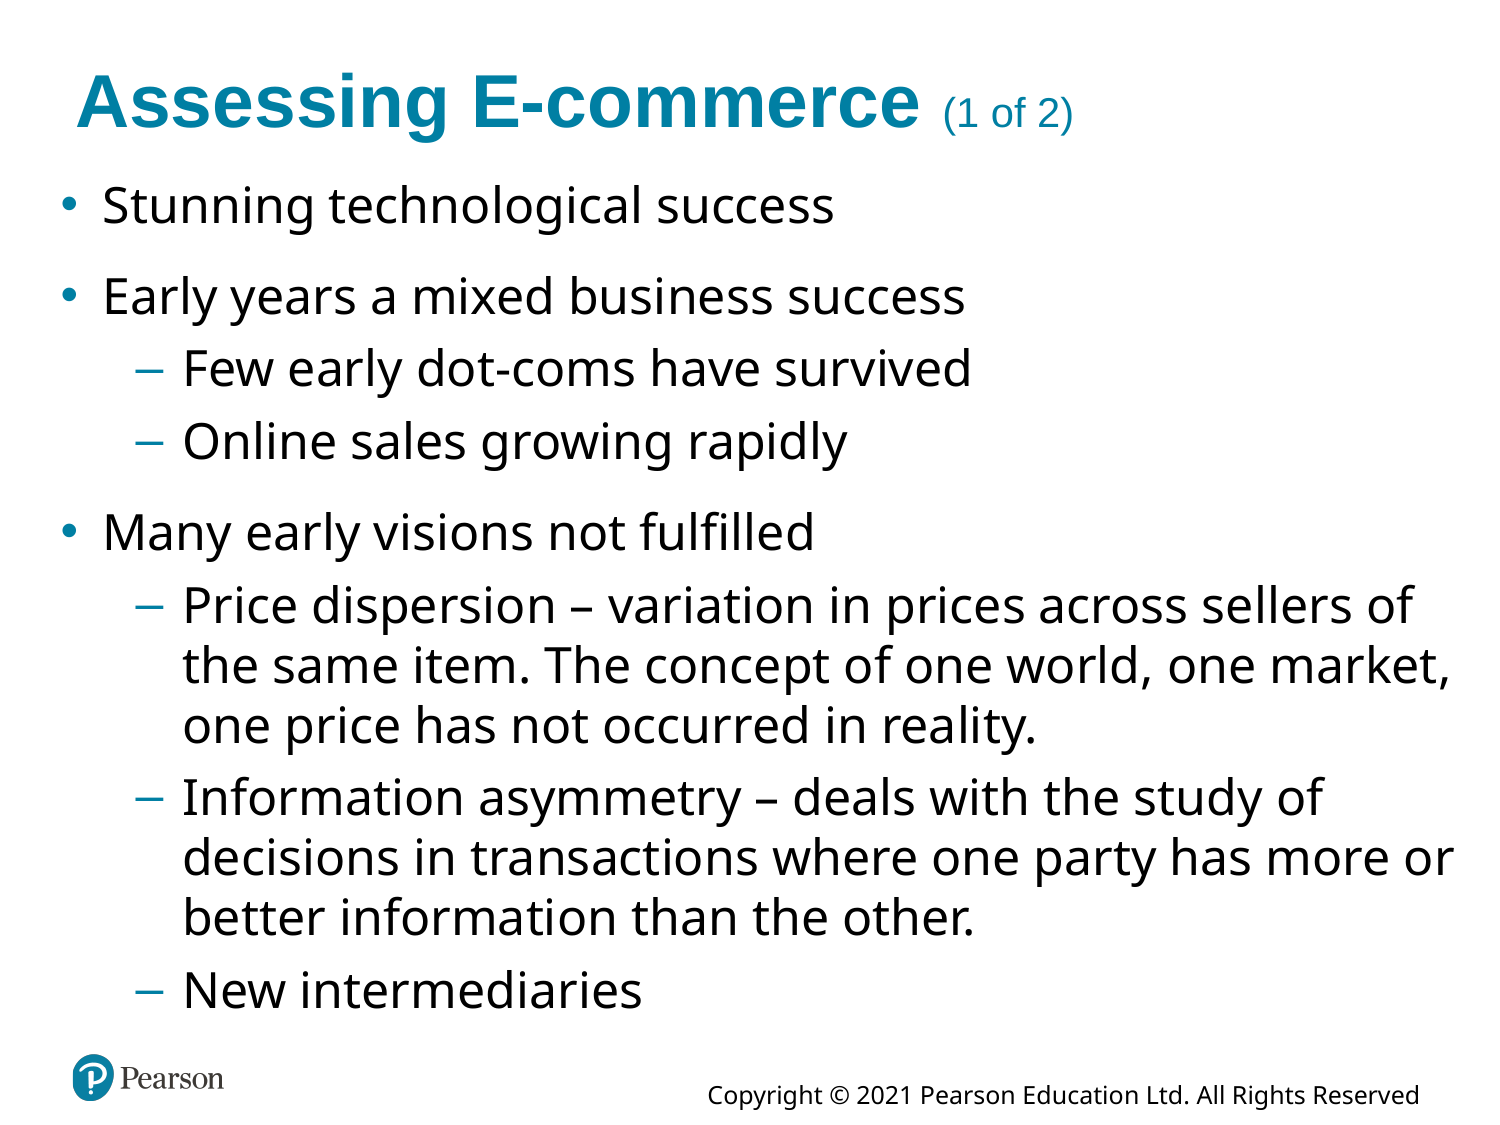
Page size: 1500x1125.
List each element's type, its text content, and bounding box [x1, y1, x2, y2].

picture [80, 1063, 106, 1088]
list Stunning technological success Early years a mixed business success Few early dot-coms have survived Online sales growing rapidly Many early visions not fulfilled Price dispersion – variation in prices across sellers of the same item. The concept of one world, one market, one price has not occurred in reality. Information asymmetry – deals with the study of decisions in transactions where one party has more or better information than the other. New intermediaries [60, 173, 1500, 1058]
picture [72, 1087, 83, 1101]
picture [98, 1058, 224, 1101]
title Assessing E-commerce (1 of 2) [75, 35, 1425, 143]
picture [72, 1058, 80, 1070]
